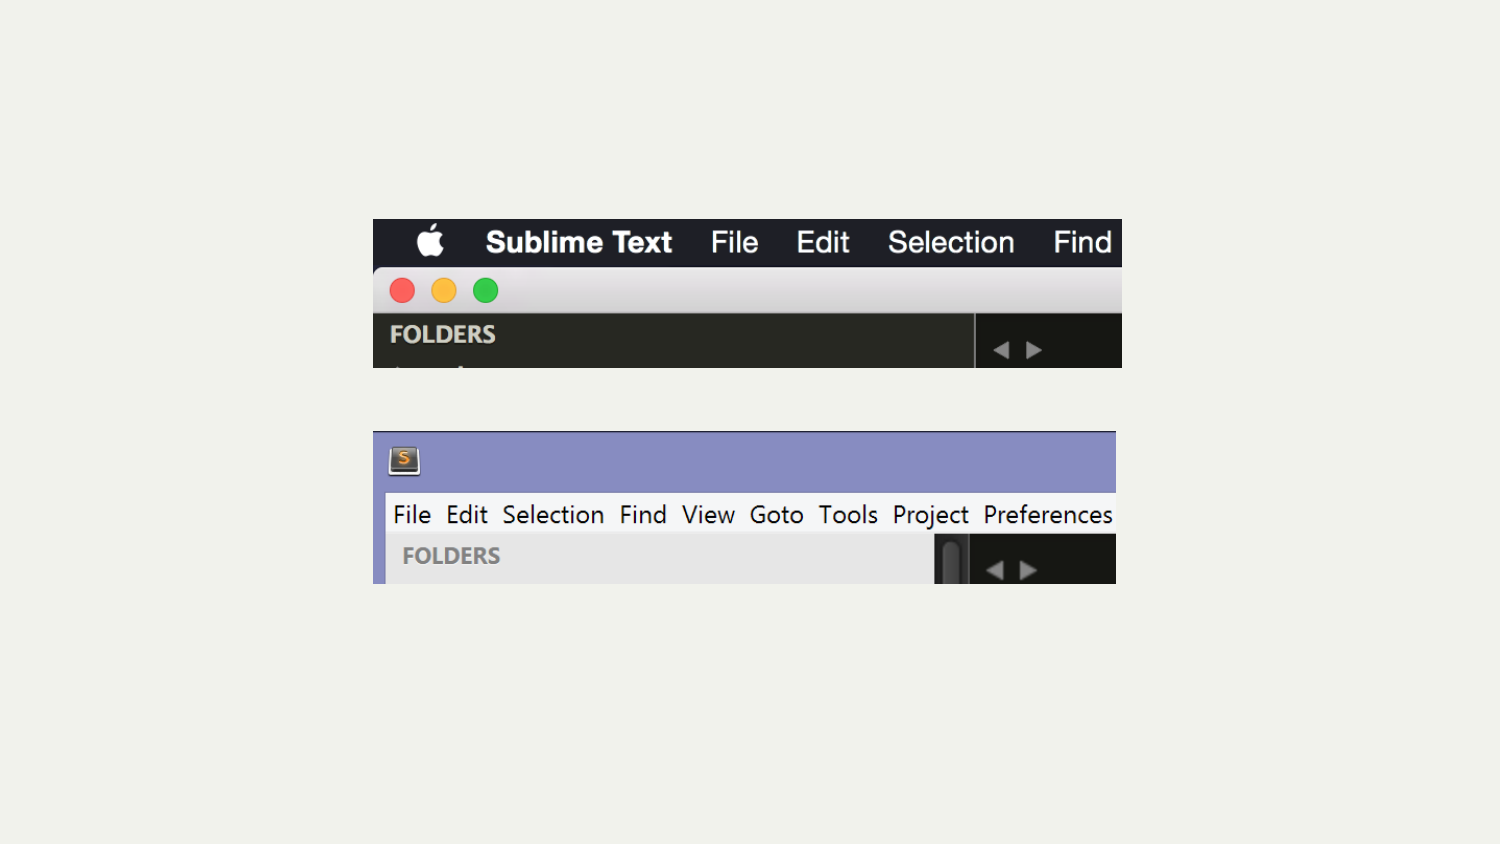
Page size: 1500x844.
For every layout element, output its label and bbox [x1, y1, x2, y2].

picture [373, 431, 1116, 584]
picture [373, 219, 1123, 368]
